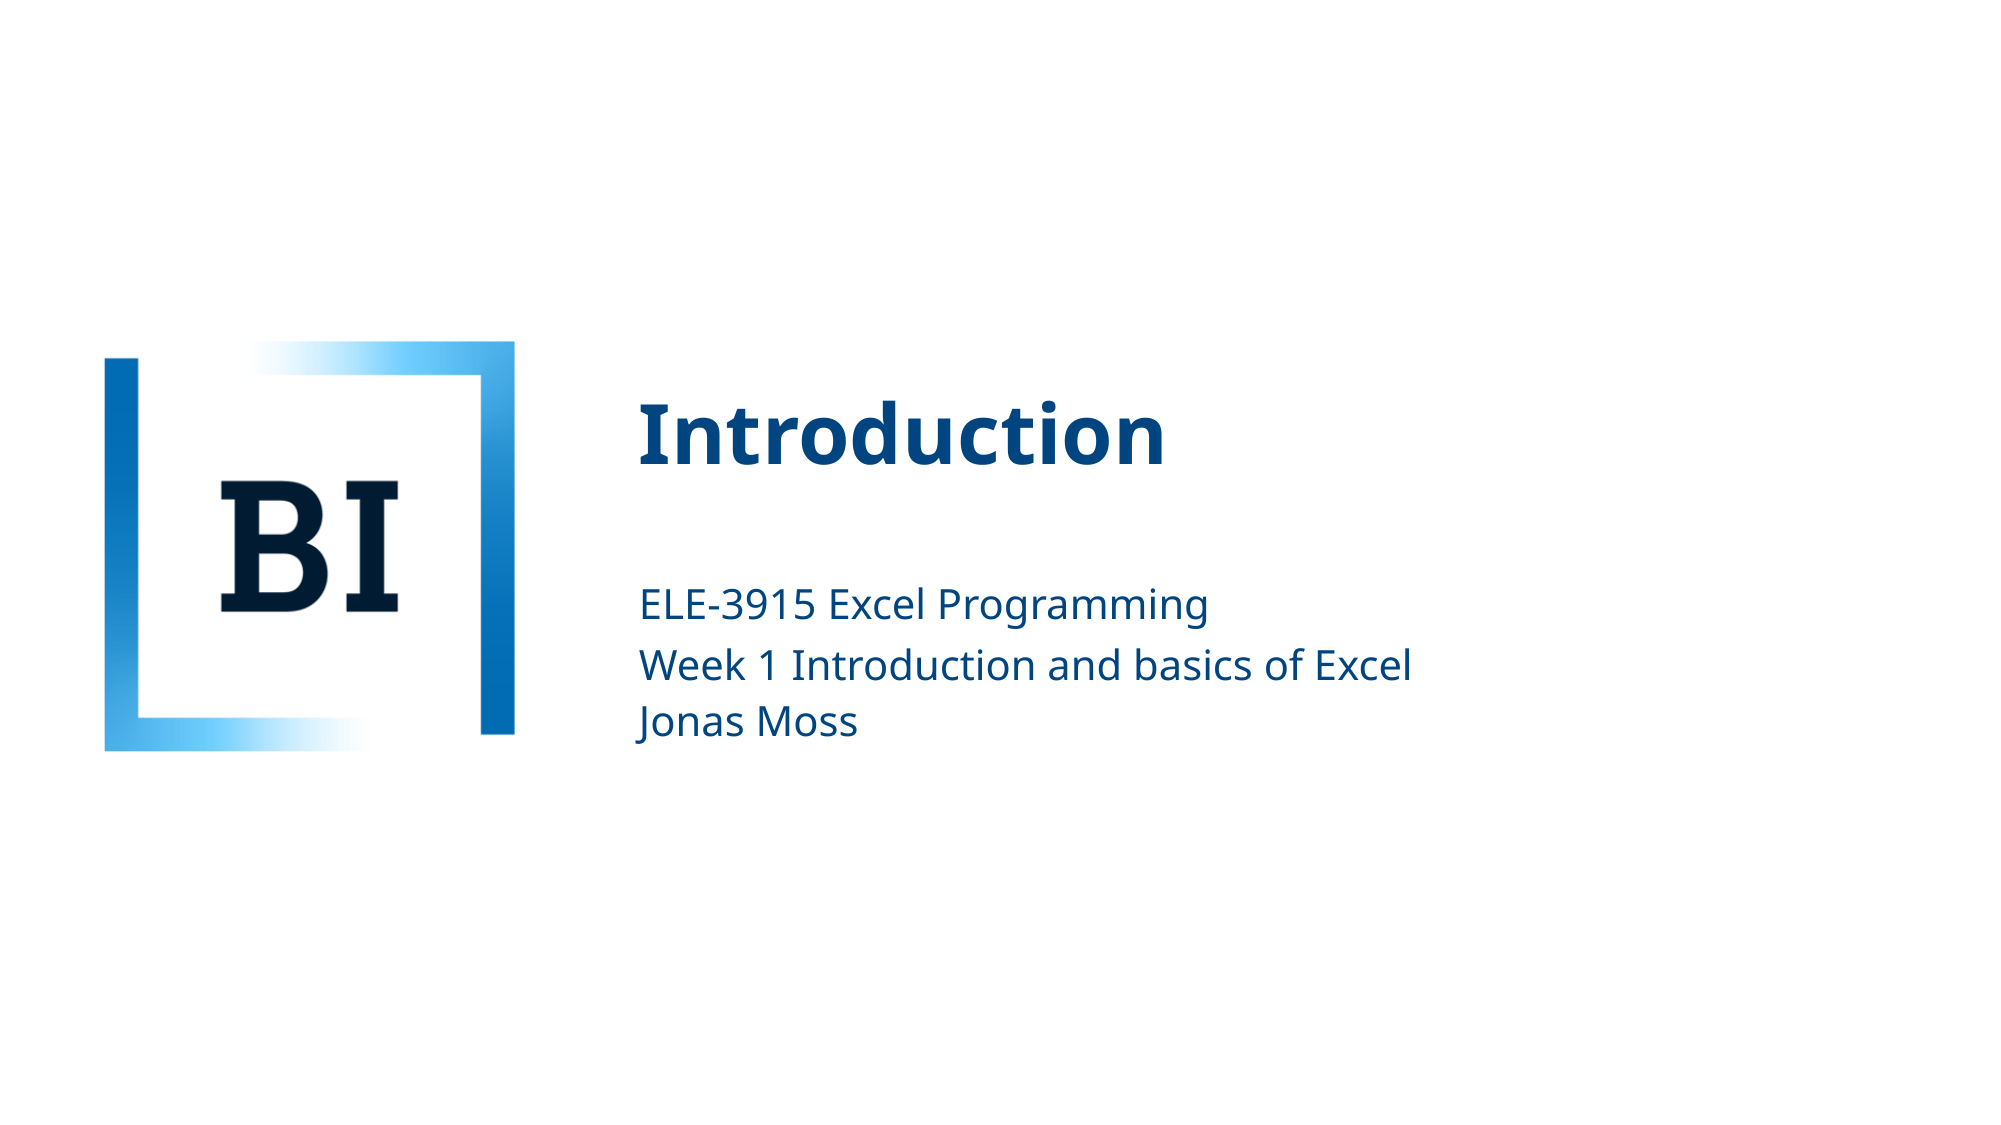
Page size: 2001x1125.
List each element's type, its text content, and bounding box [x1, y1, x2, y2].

picture [104, 341, 515, 752]
title Introduction [624, 348, 1898, 520]
